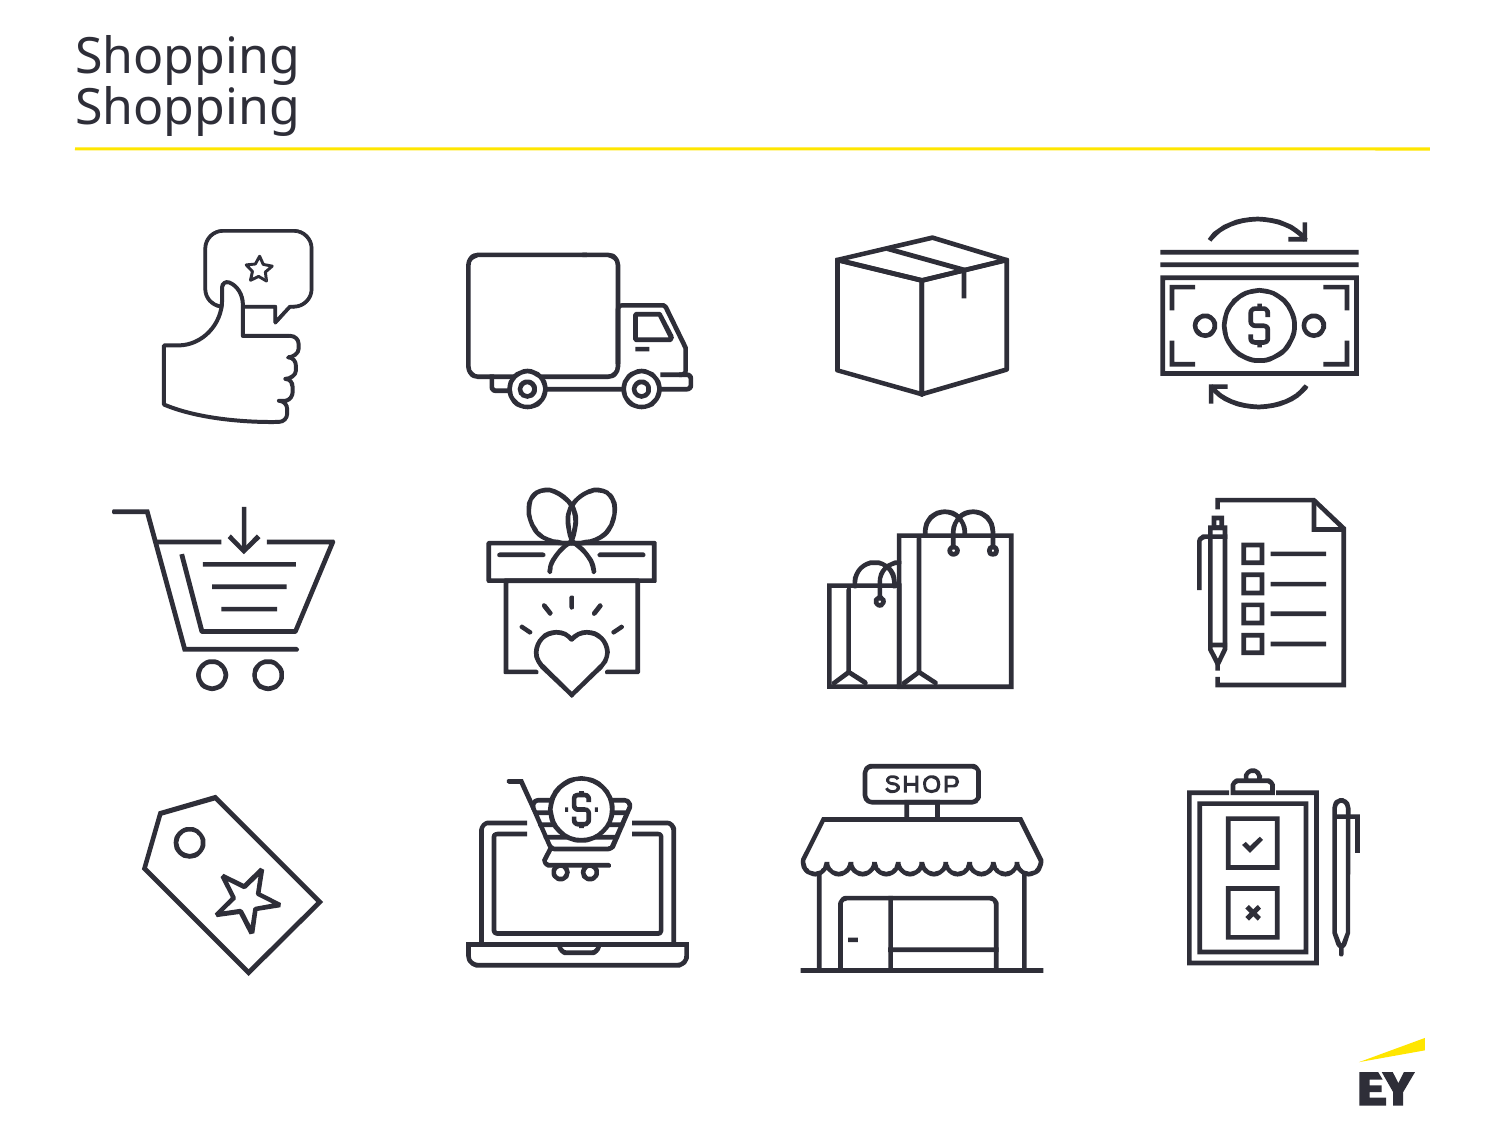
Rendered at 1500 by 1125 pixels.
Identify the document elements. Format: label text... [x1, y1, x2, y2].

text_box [1186, 768, 1361, 966]
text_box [161, 228, 314, 425]
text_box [826, 509, 1014, 690]
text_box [111, 506, 336, 692]
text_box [800, 763, 1044, 974]
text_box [465, 775, 690, 968]
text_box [486, 487, 657, 698]
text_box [465, 252, 694, 410]
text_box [141, 794, 324, 977]
title Shopping Shopping [75, 33, 1425, 131]
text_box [834, 235, 1010, 397]
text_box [1196, 497, 1347, 688]
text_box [1160, 216, 1360, 410]
